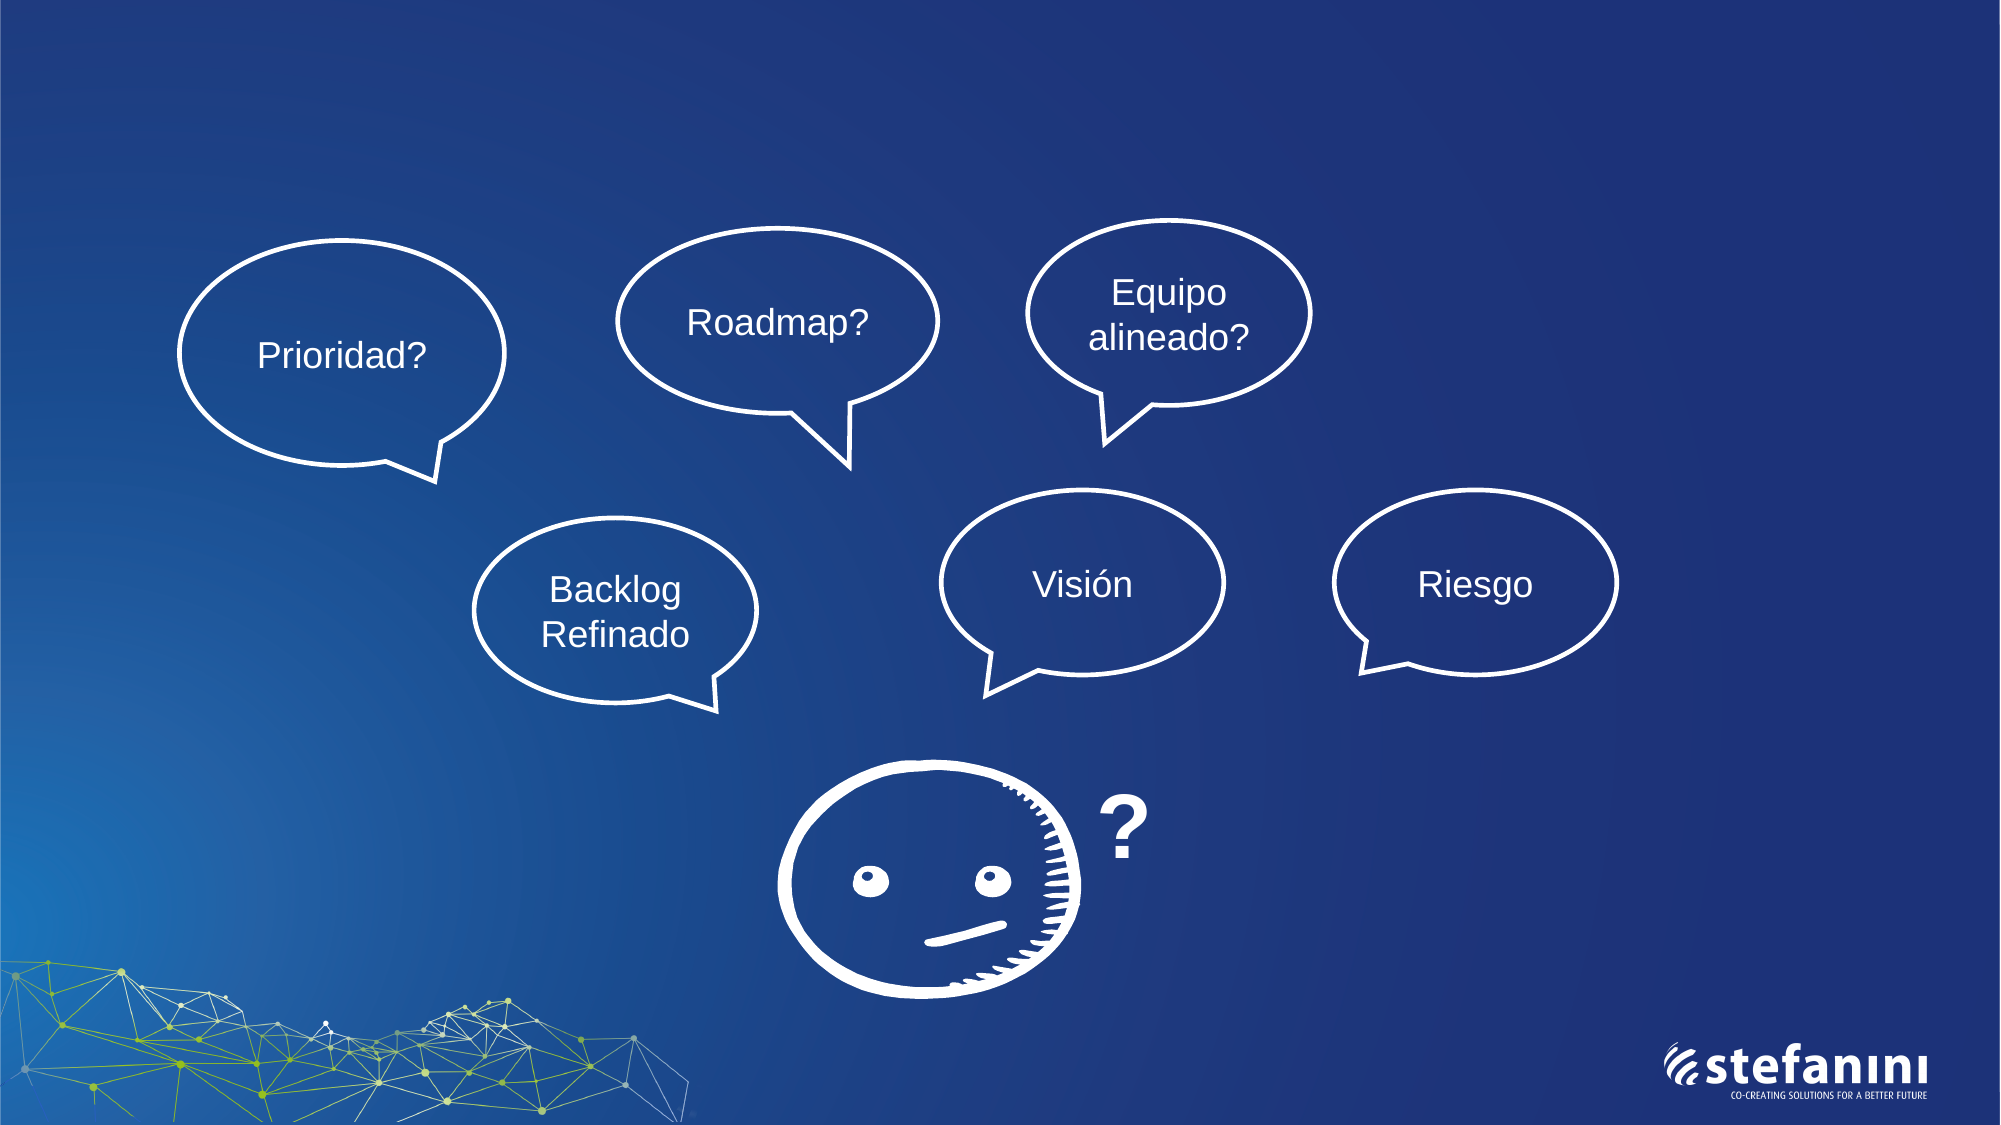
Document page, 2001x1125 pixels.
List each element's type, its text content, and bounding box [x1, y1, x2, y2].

picture [0, 0, 2000, 1125]
text_box Prioridad? [178, 239, 506, 483]
text_box [777, 759, 1082, 999]
text_box Visión [940, 488, 1225, 698]
text_box Backlog Refinado [473, 516, 758, 713]
text_box Riesgo [1333, 488, 1618, 676]
text_box ? [1081, 759, 1168, 885]
text_box Roadmap? [616, 227, 939, 469]
text_box Equipo alineado? [1026, 219, 1312, 446]
